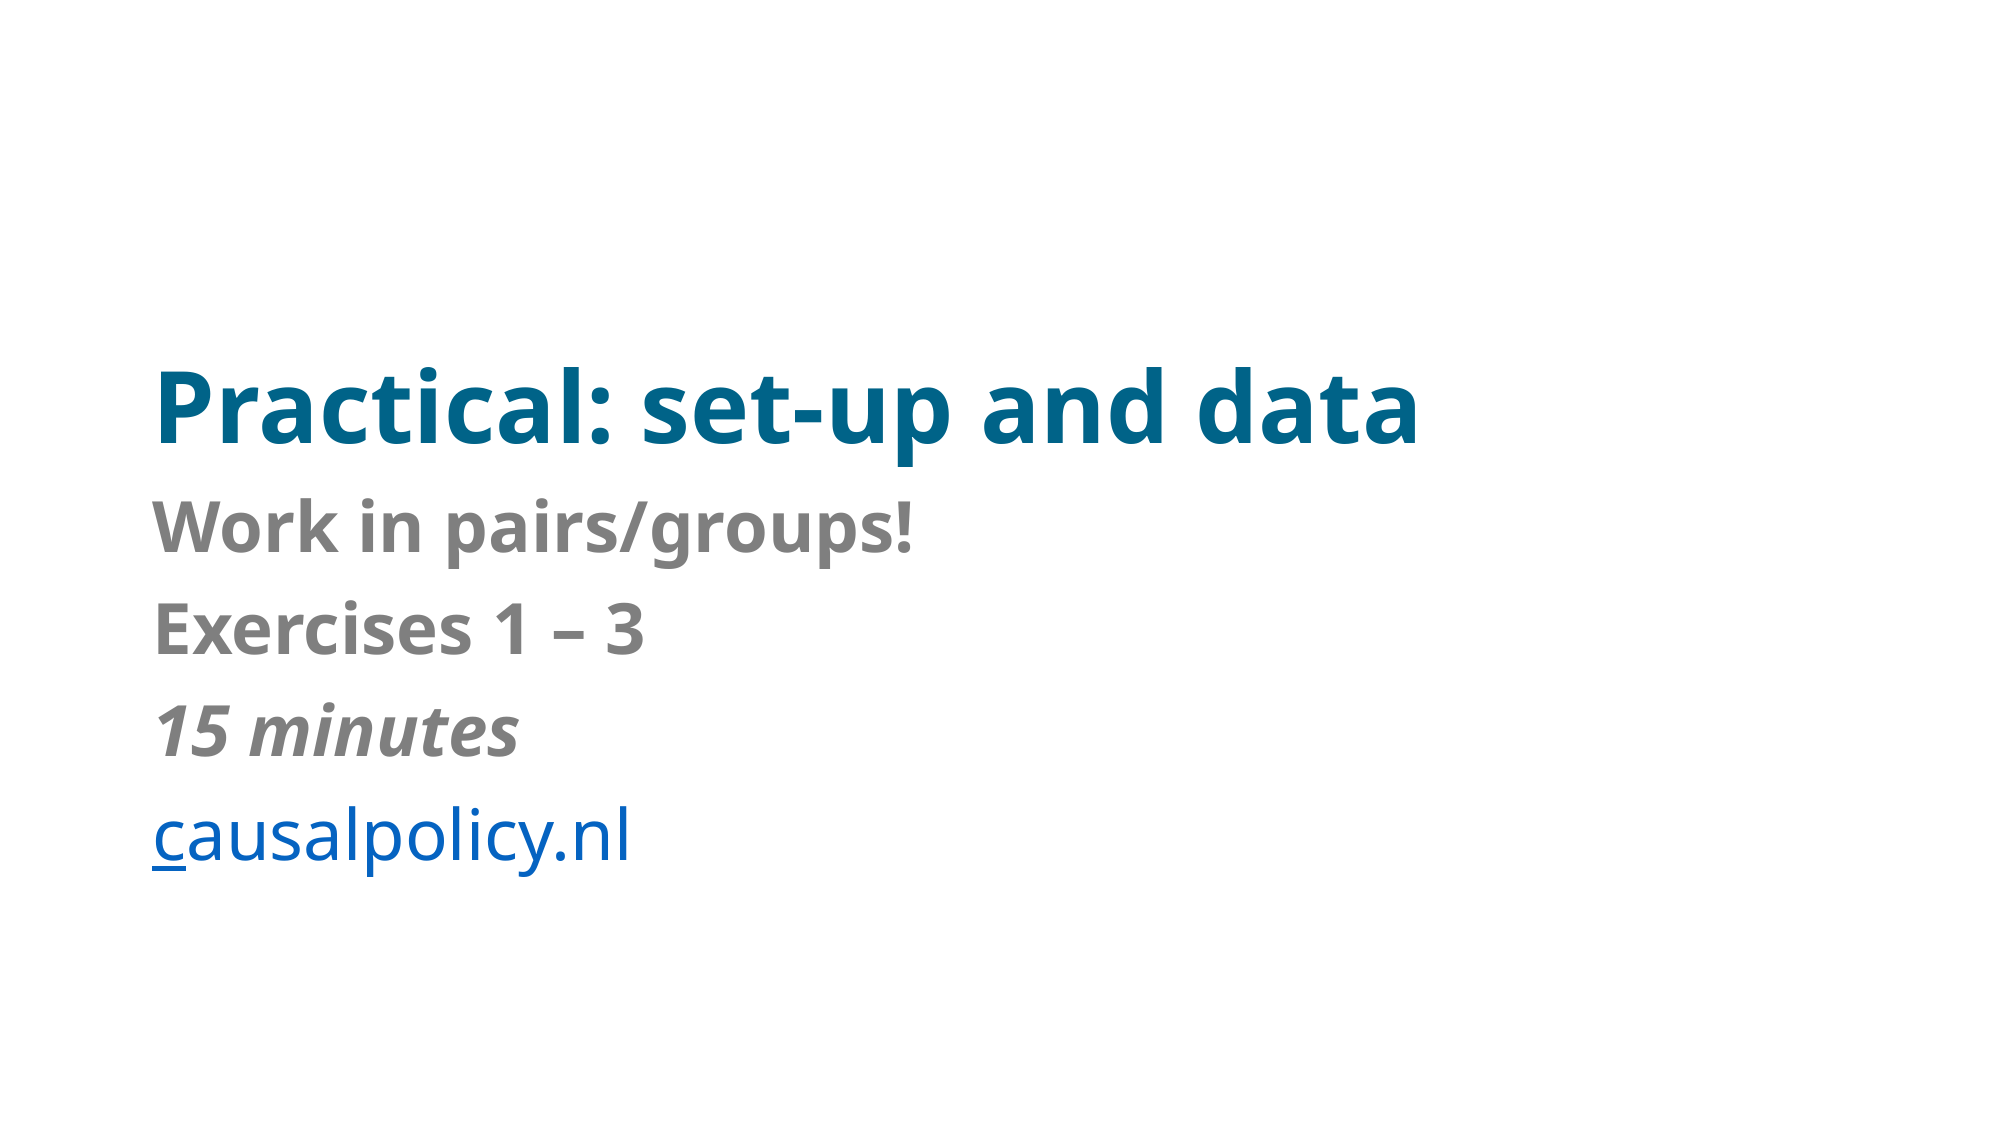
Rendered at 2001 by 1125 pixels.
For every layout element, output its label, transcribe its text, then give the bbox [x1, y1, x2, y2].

text_box Work in pairs/groups! Exercises 1 – 3 15 minutes causalpolicy.nl [137, 456, 1863, 894]
title Practical: set-up and data [137, 295, 1863, 456]
